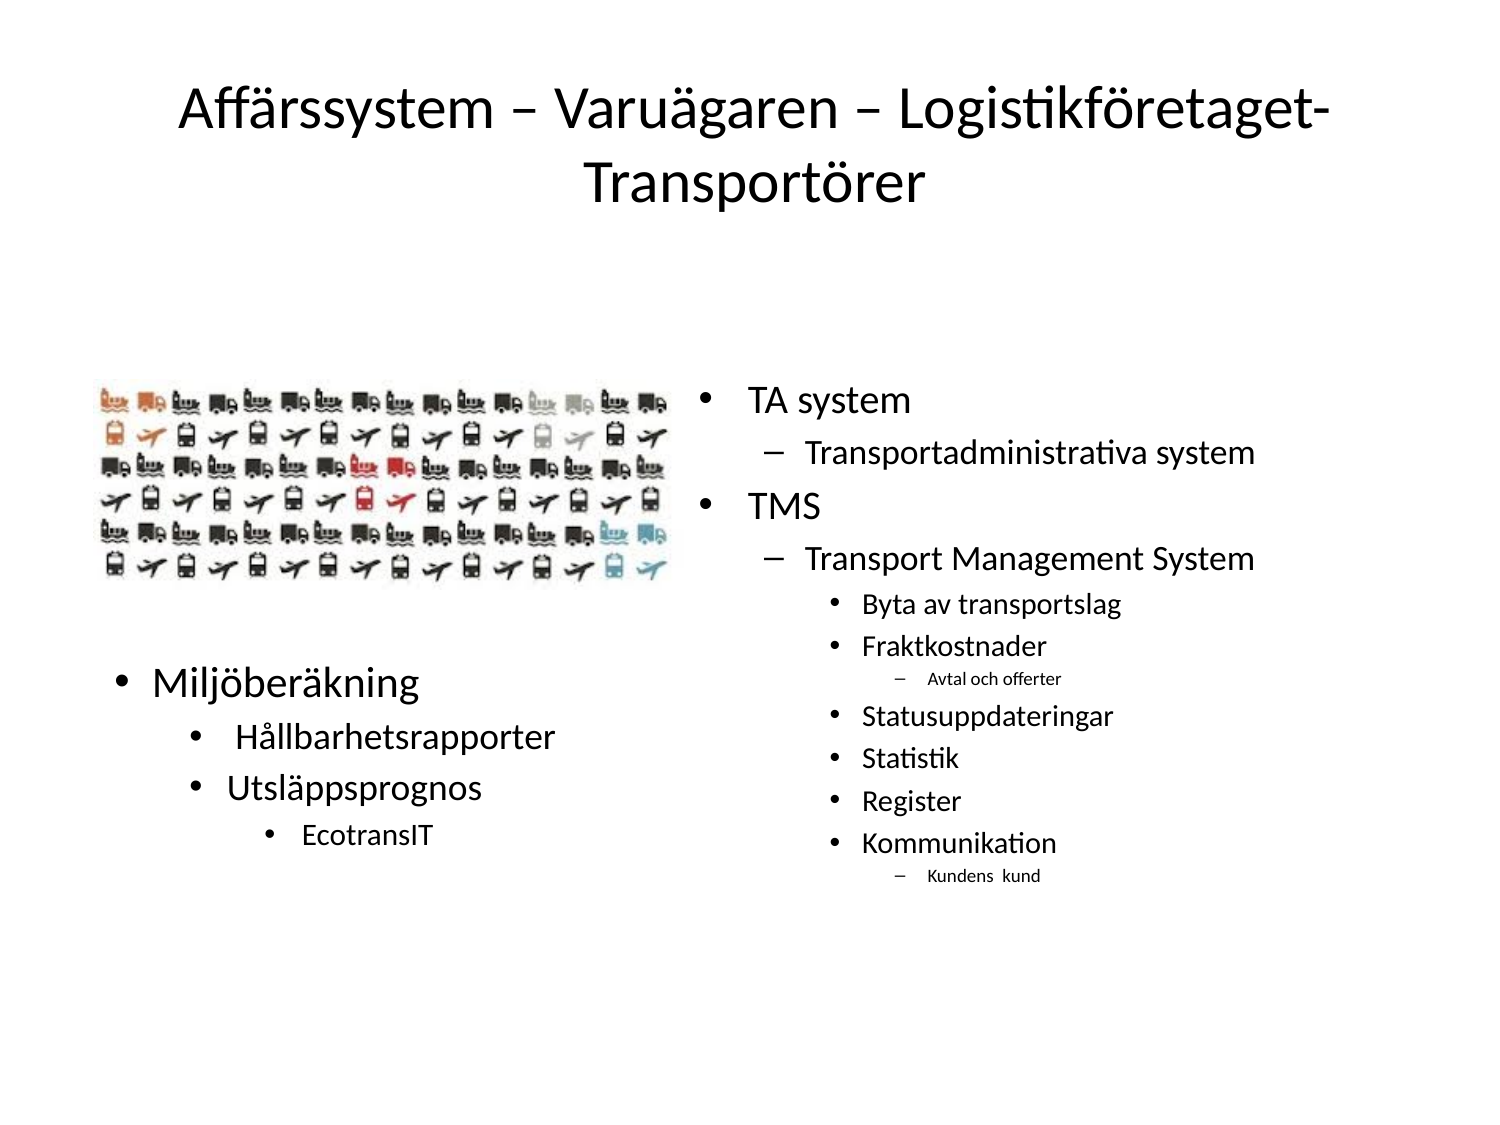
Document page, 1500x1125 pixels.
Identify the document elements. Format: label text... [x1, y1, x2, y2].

text_box Miljöberäkning Hållbarhetsrapporter Utsläppsprognos EcotransIT [103, 653, 710, 865]
list TA system Transportadministrativa system TMS Transport Management System Byta av transportslag Fraktkostnader Avtal och offerter Statusuppdateringar Statistik Register Kommunikation Kundens kund [683, 365, 1397, 901]
picture [93, 379, 684, 591]
title Affärssystem – Varuägaren – Logistikföretaget- Transportörer [108, 59, 1403, 223]
